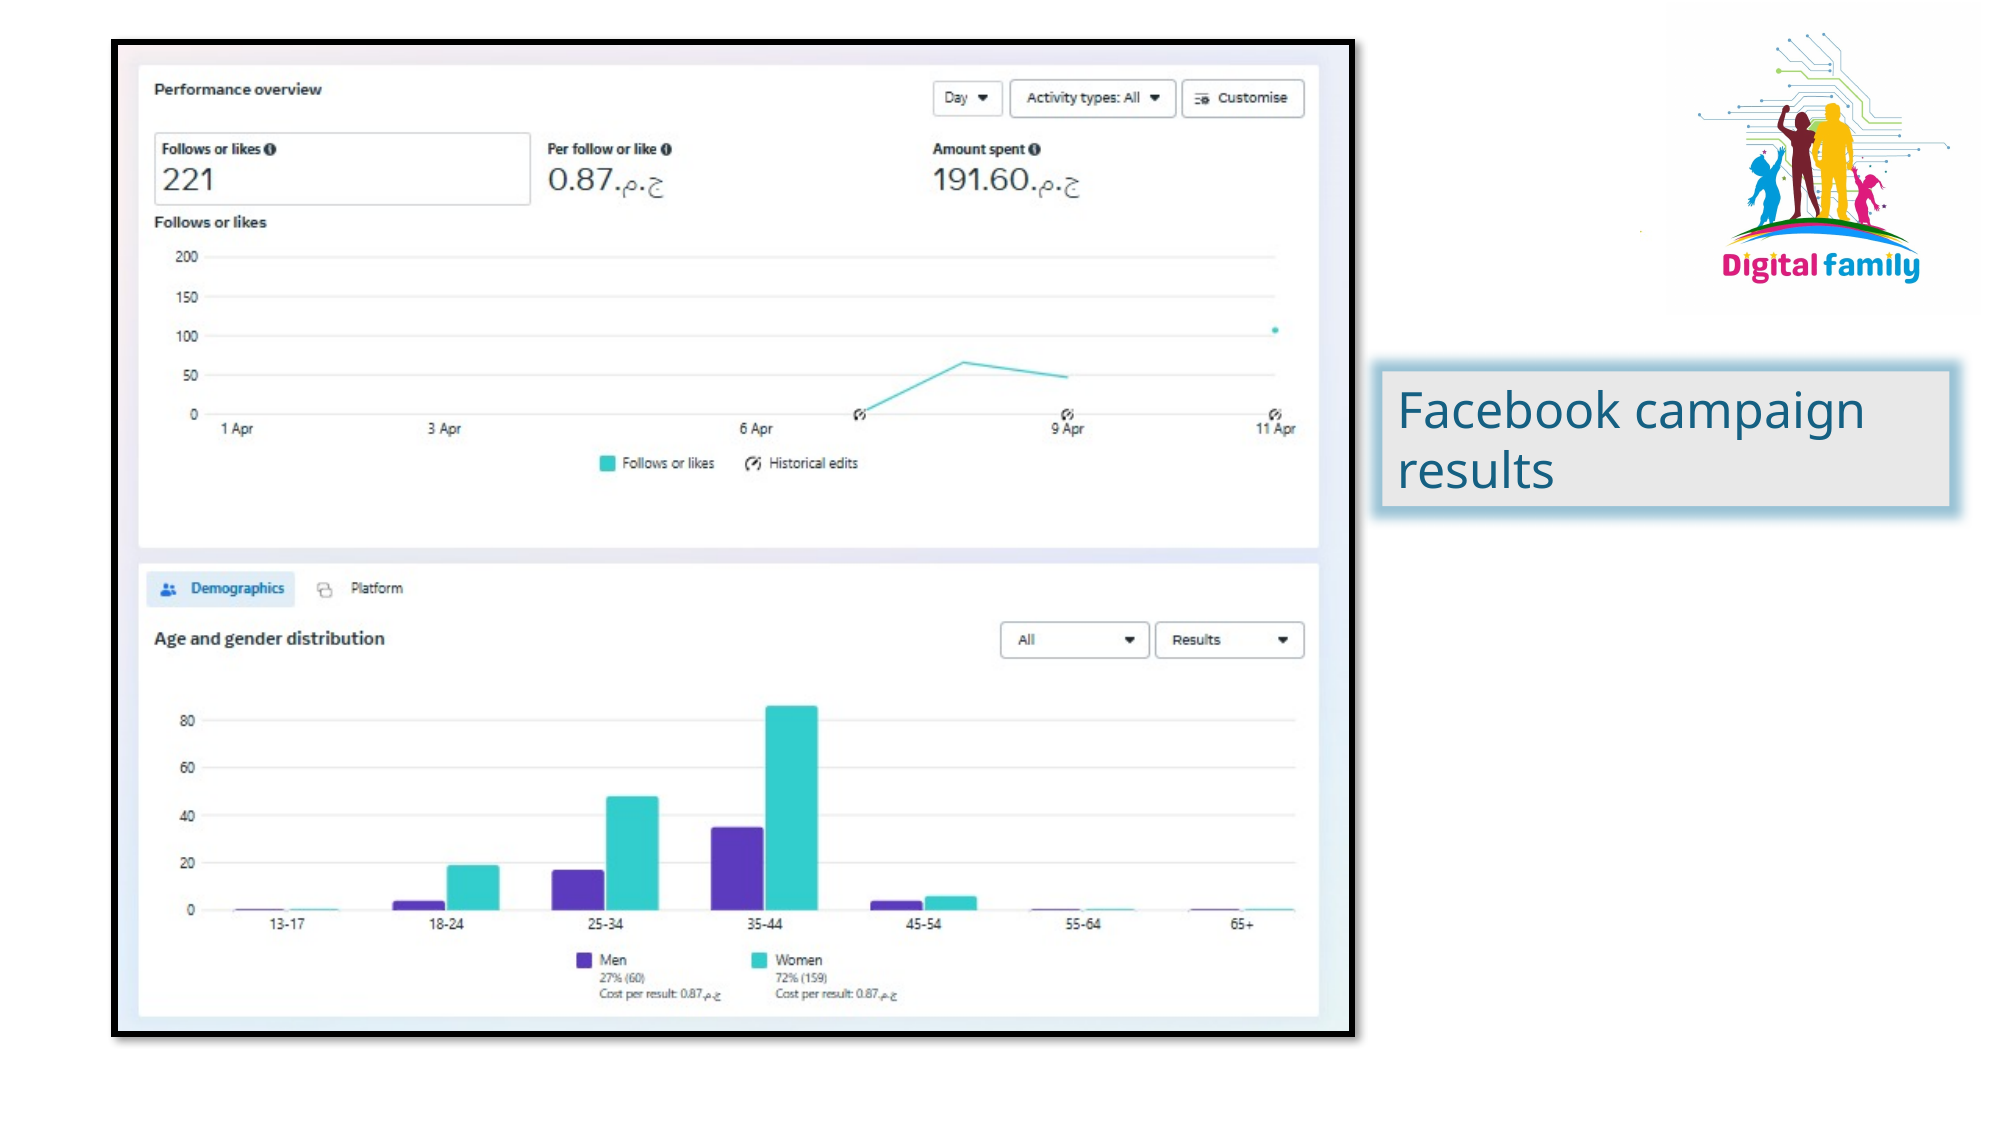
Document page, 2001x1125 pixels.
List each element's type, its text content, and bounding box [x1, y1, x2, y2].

picture [116, 44, 1350, 1032]
text_box Facebook campaign results [1382, 371, 1950, 507]
picture [1640, 0, 2000, 359]
